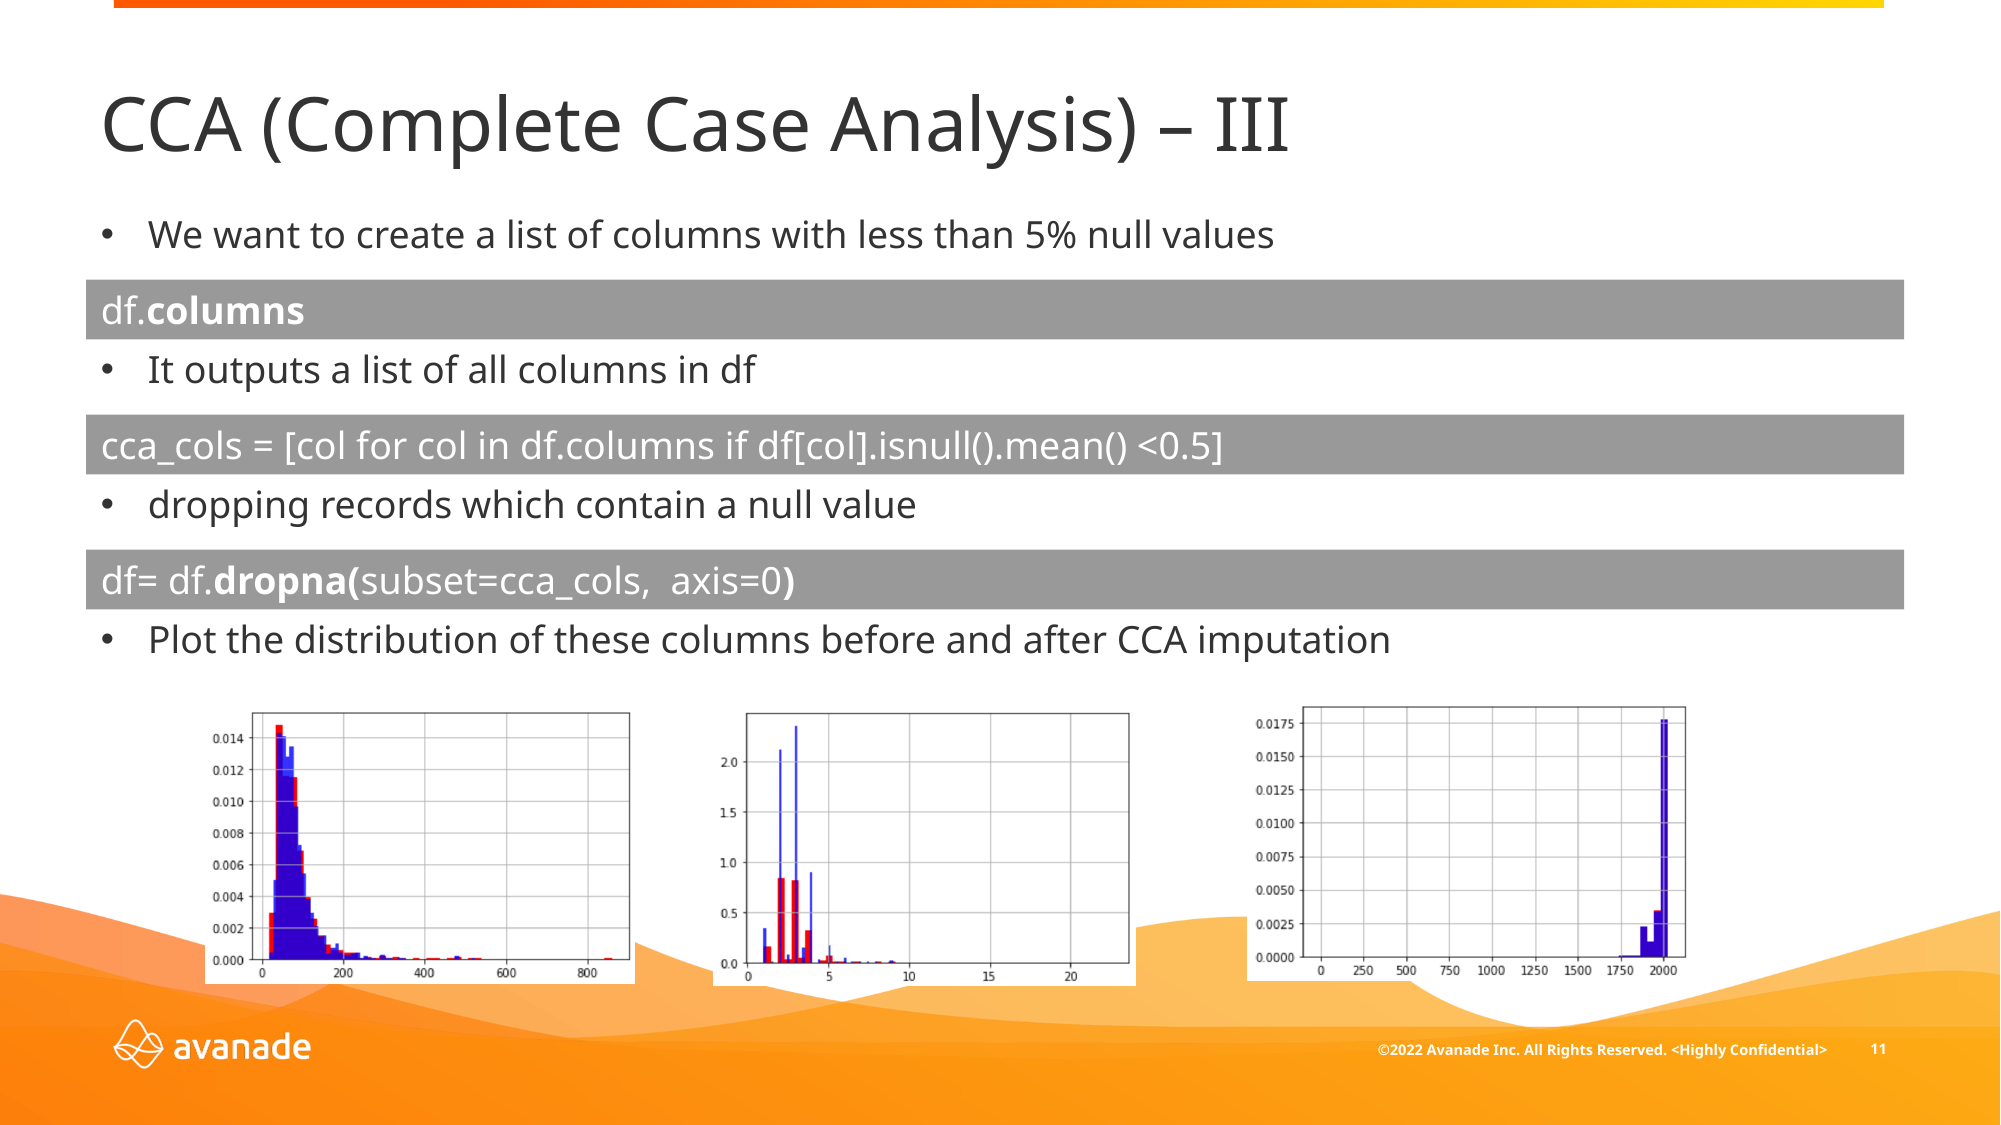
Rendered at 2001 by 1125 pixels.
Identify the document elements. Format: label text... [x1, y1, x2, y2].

text_box df= df.dropna(subset=cca_cols, axis=0) [86, 549, 1905, 610]
picture [0, 145, 2000, 1125]
text_box cca_cols = [col for col in df.columns if df[col].isnull().mean() <0.5] [86, 414, 1905, 475]
text_box CCA (Complete Case Analysis) – III We want to create a list of columns with less than 5% null values It outputs a list of all columns in df dropping records which contain a null value Plot the distribution of these columns before and after CCA imputation [86, 68, 1914, 669]
text_box df.columns [86, 279, 1905, 340]
